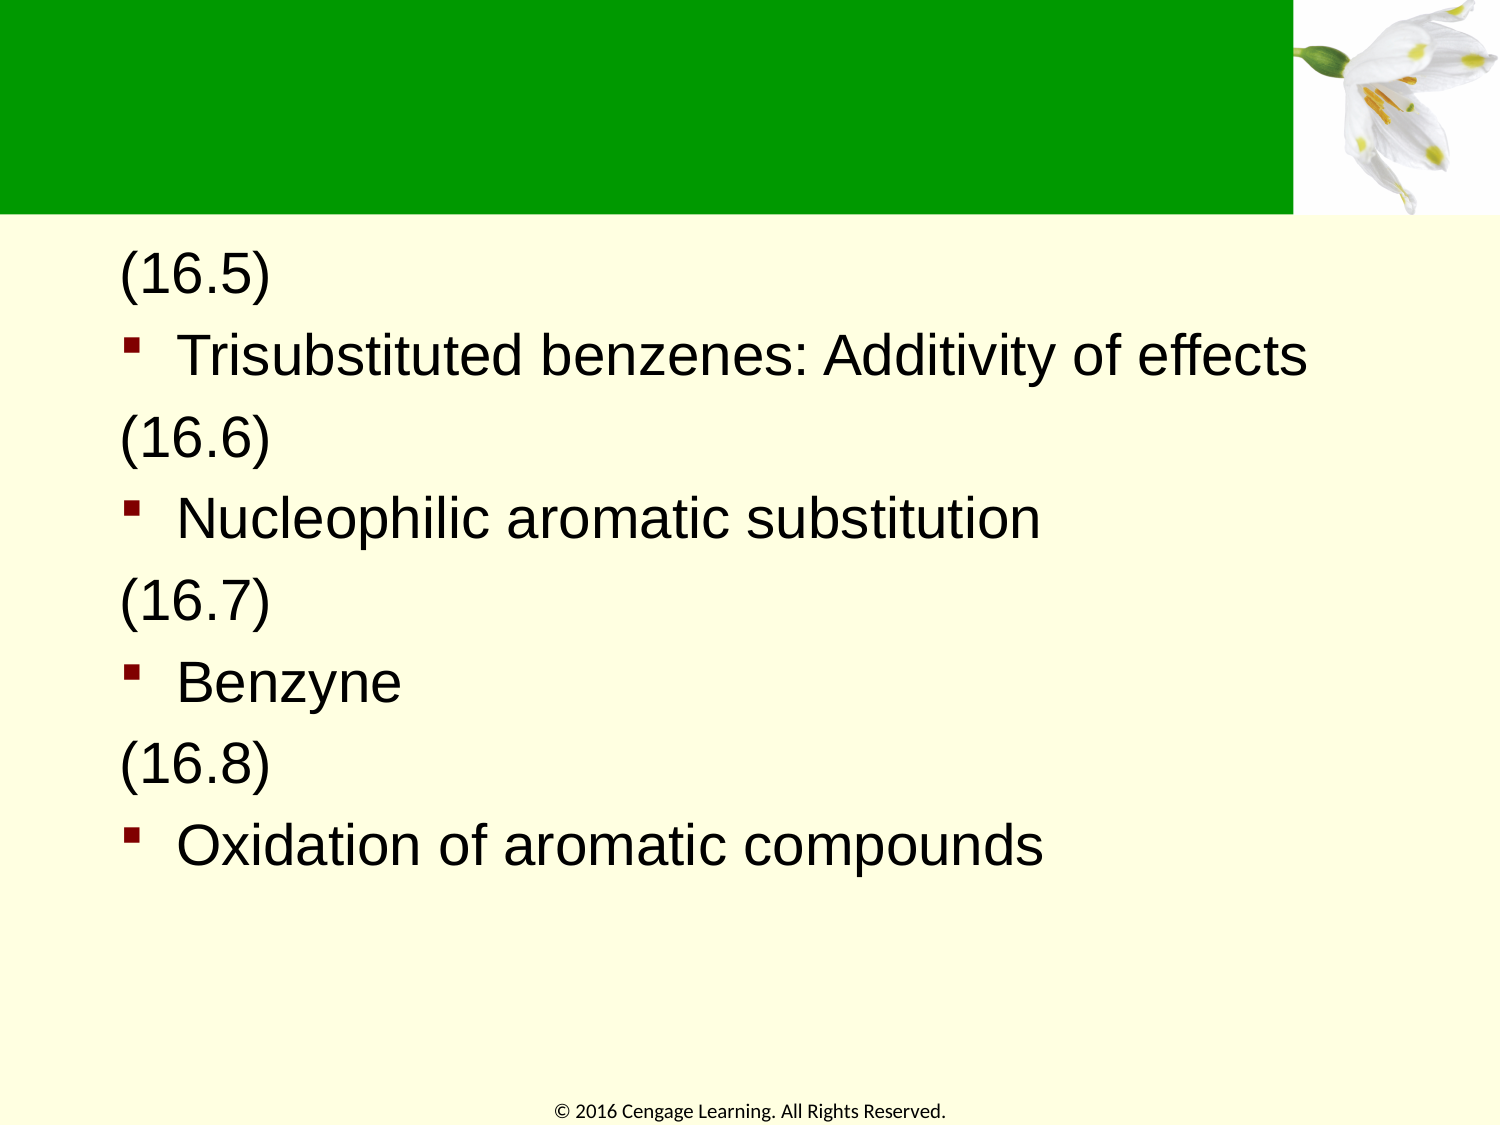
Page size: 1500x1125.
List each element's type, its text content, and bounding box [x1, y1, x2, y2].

picture [1293, 0, 1500, 215]
list (16.5) Trisubstituted benzenes: Additivity of effects (16.6) Nucleophilic aromatic substitution (16.7) Benzyne (16.8) Oxidation of aromatic compounds [103, 227, 1450, 1065]
